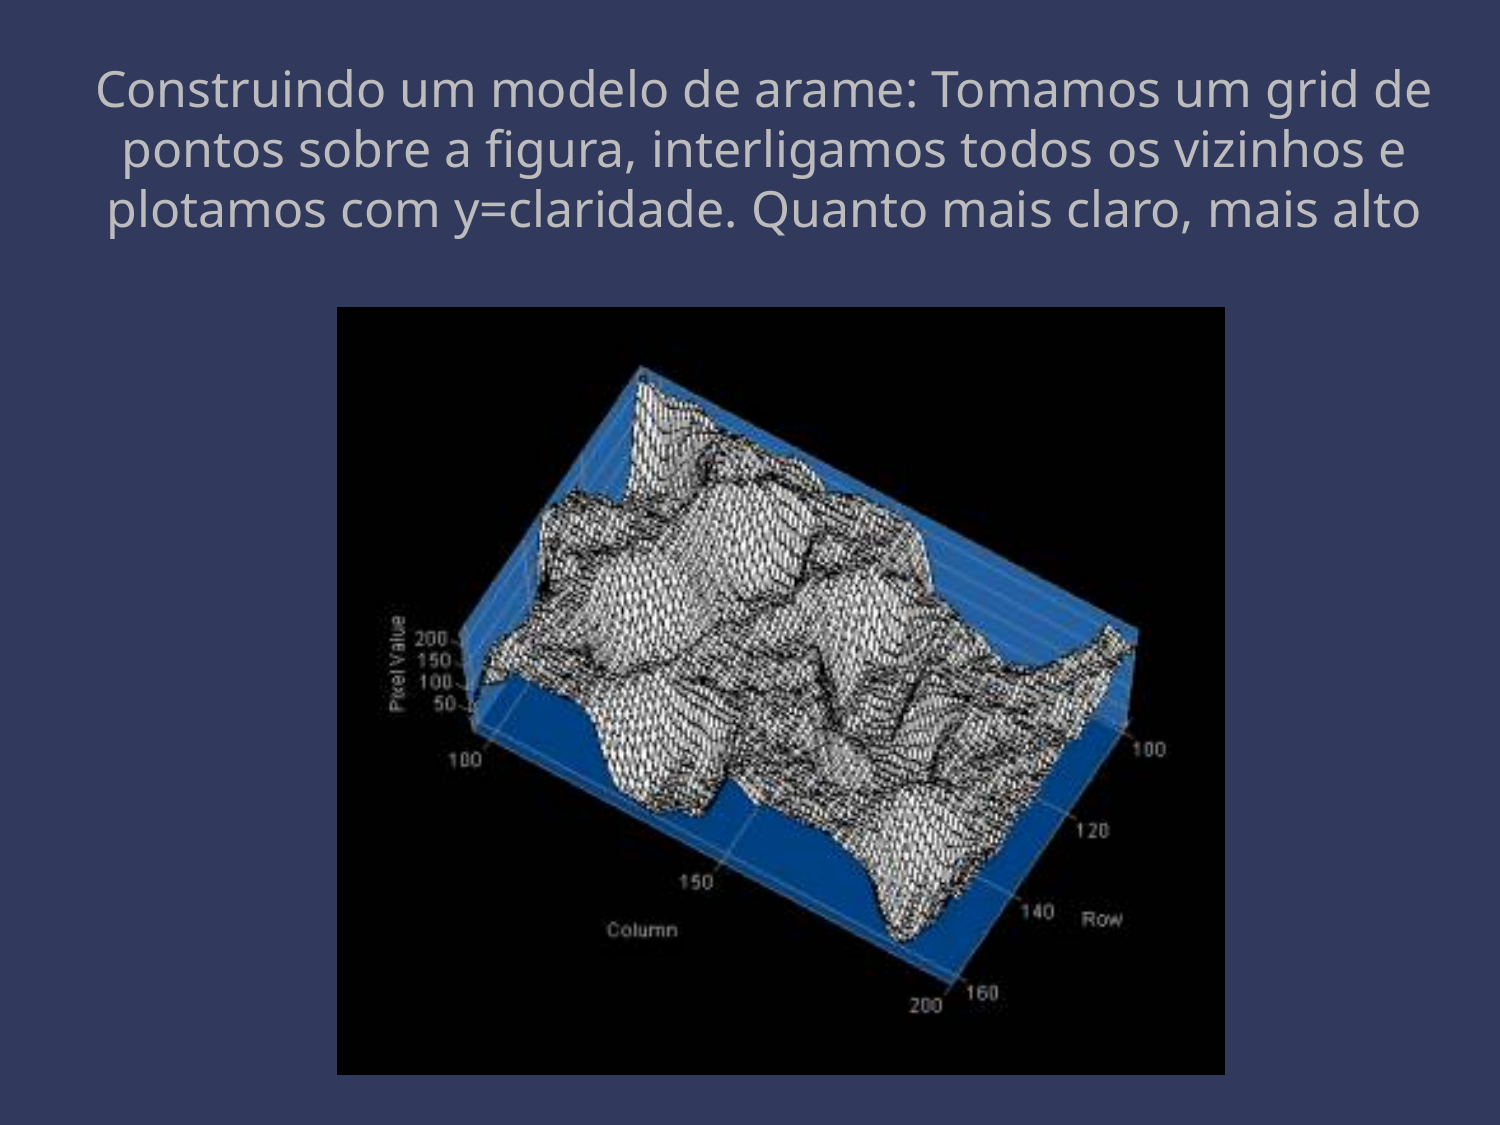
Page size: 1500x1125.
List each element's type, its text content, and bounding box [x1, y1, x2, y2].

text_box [336, 306, 1226, 1076]
title Construindo um modelo de arame: Tomamos um grid de pontos sobre a figura, interligamos todos os vizinhos e plotamos com y=claridade. Quanto mais claro, mais alto [76, 66, 1452, 229]
